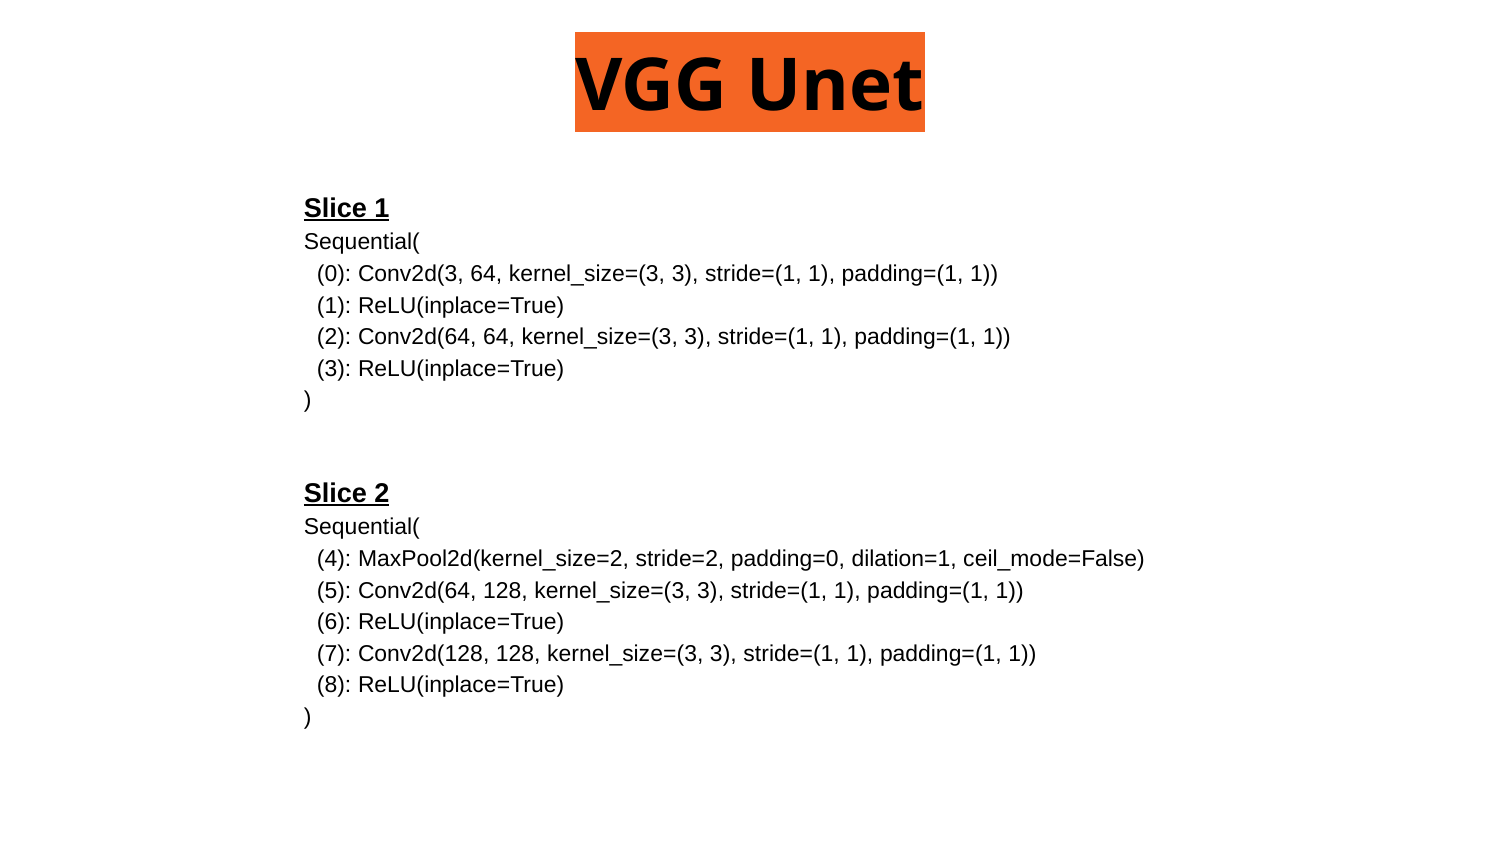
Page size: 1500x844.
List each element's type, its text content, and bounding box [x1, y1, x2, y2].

text_box Slice 1 Sequential( (0): Conv2d(3, 64, kernel_size=(3, 3), stride=(1, 1), padding=(1, 1)) (1): ReLU(inplace=True) (2): Conv2d(64, 64, kernel_size=(3, 3), stride=(1, 1), padding=(1, 1)) (3): ReLU(inplace=True) ) [288, 170, 1211, 428]
title VGG Unet [549, 22, 951, 142]
text_box Slice 2 Sequential( (4): MaxPool2d(kernel_size=2, stride=2, padding=0, dilation=1, ceil_mode=False) (5): Conv2d(64, 128, kernel_size=(3, 3), stride=(1, 1), padding=(1, 1)) (6): ReLU(inplace=True) (7): Conv2d(128, 128, kernel_size=(3, 3), stride=(1, 1), padding=(1, 1)) (8): ReLU(inplace=True) ) [288, 455, 1211, 744]
